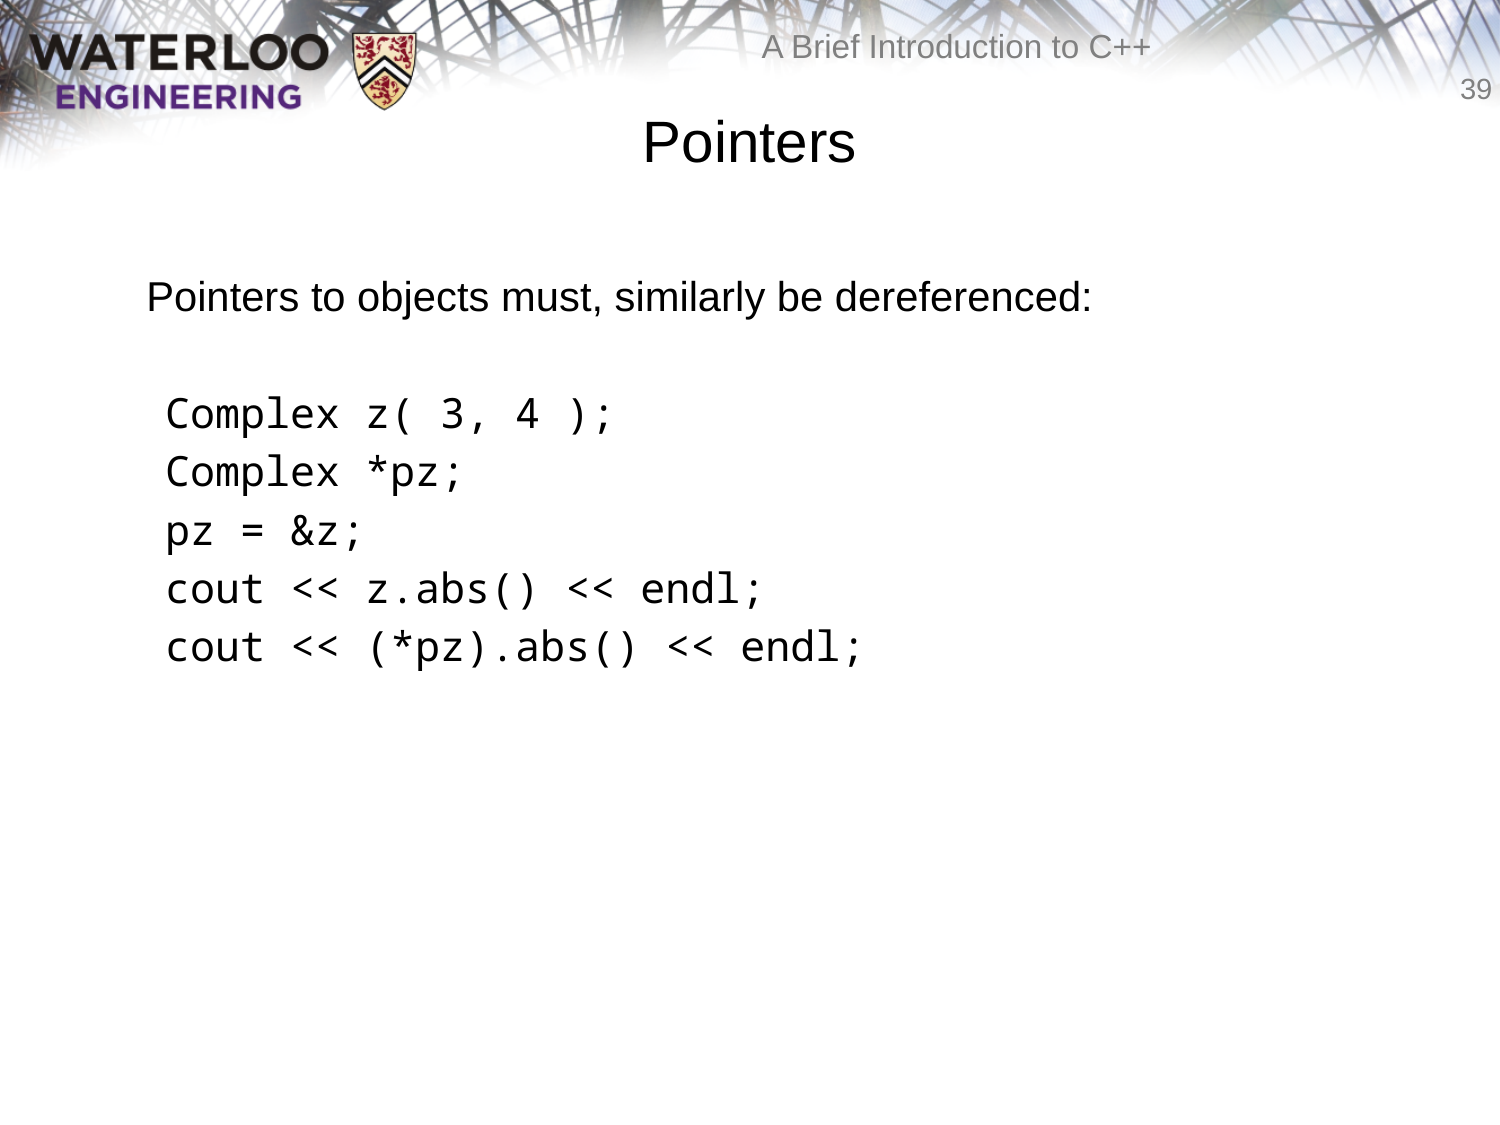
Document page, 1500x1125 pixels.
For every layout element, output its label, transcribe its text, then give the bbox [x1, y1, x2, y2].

picture [0, 0, 1500, 1125]
title Pointers [74, 44, 1426, 233]
list Pointers to objects must, similarly be dereferenced: Complex z( 3, 4 ); Complex *pz; pz = &z; cout << z.abs() << endl; cout << (*pz).abs() << endl; [74, 262, 1426, 1006]
